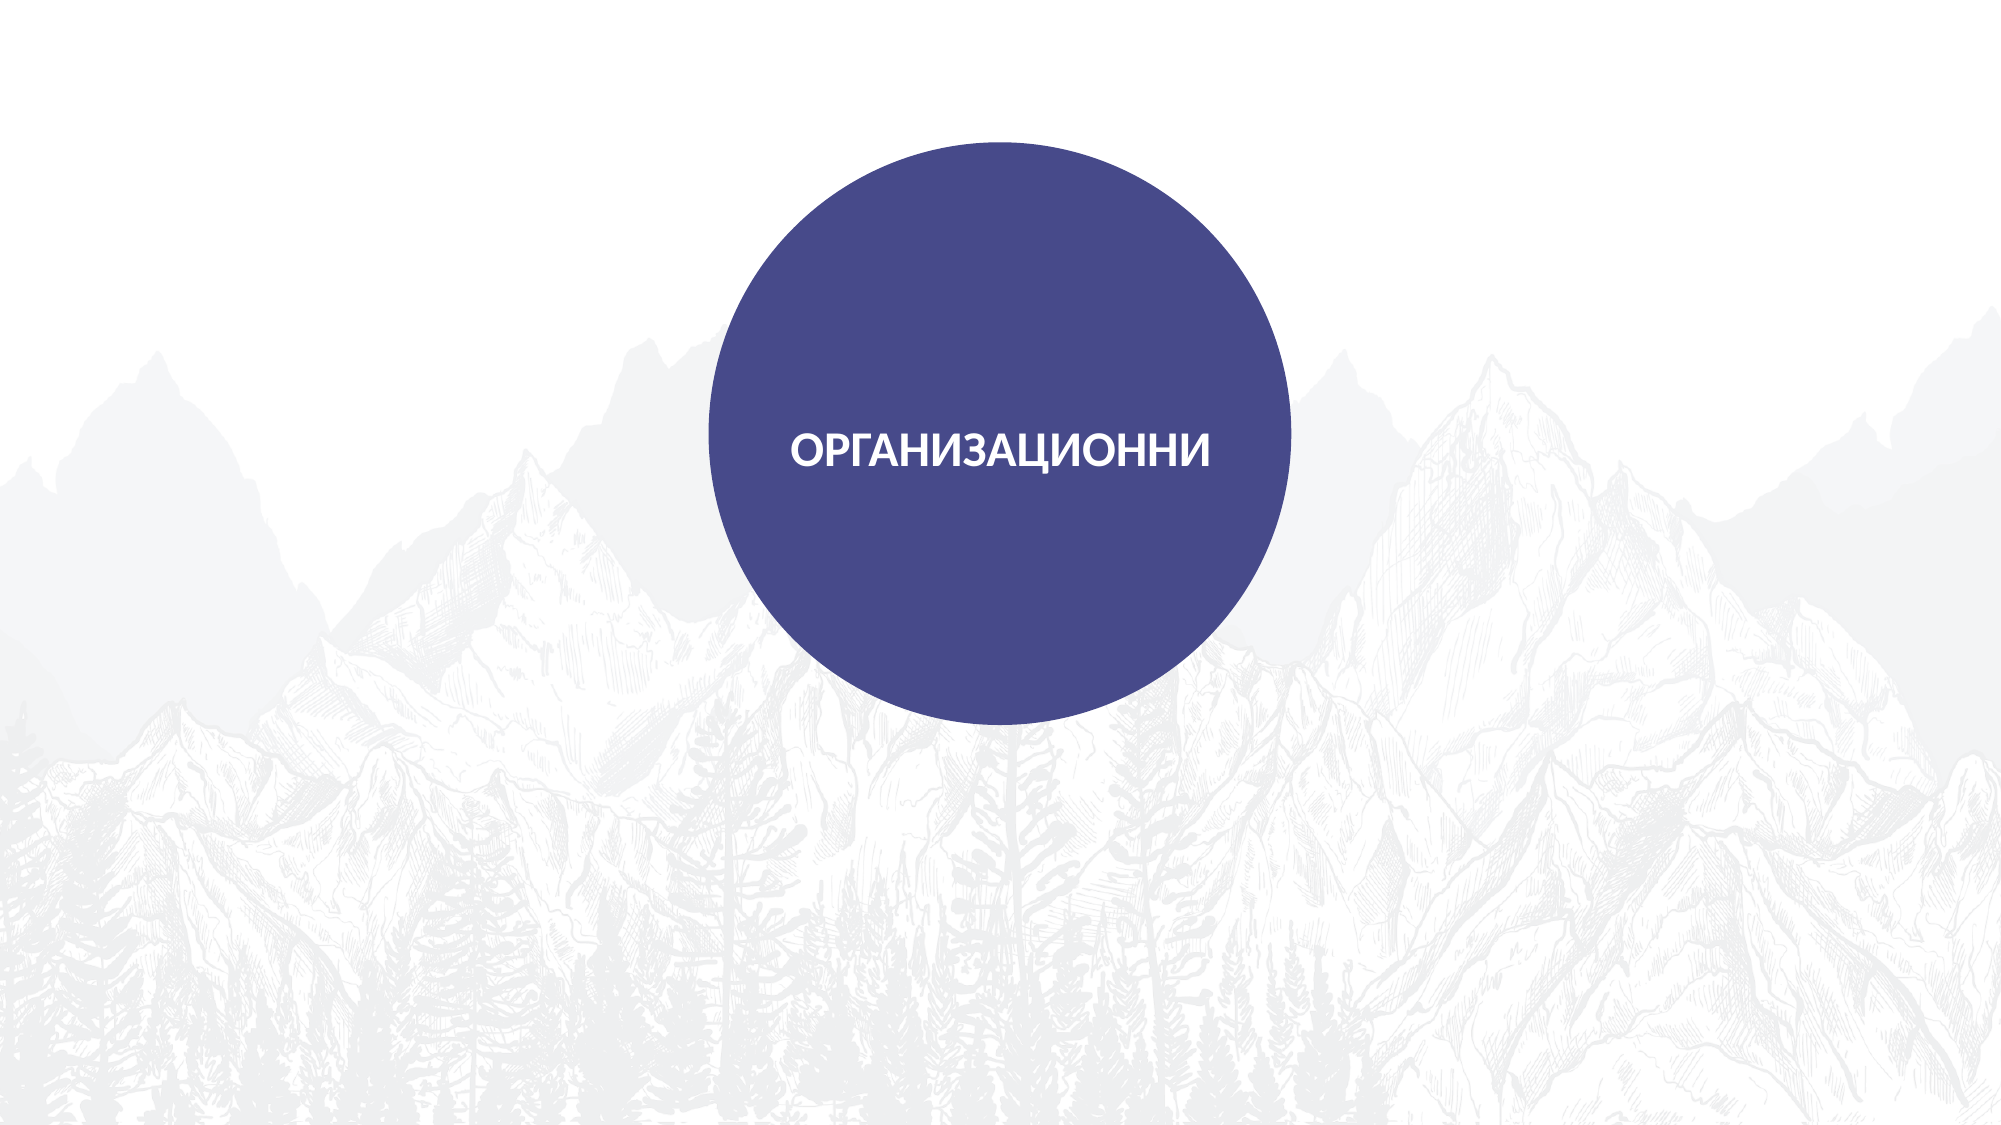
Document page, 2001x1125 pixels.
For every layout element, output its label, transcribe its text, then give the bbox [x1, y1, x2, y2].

text_box ОРГАНИЗАЦИОННИ [714, 401, 1287, 480]
